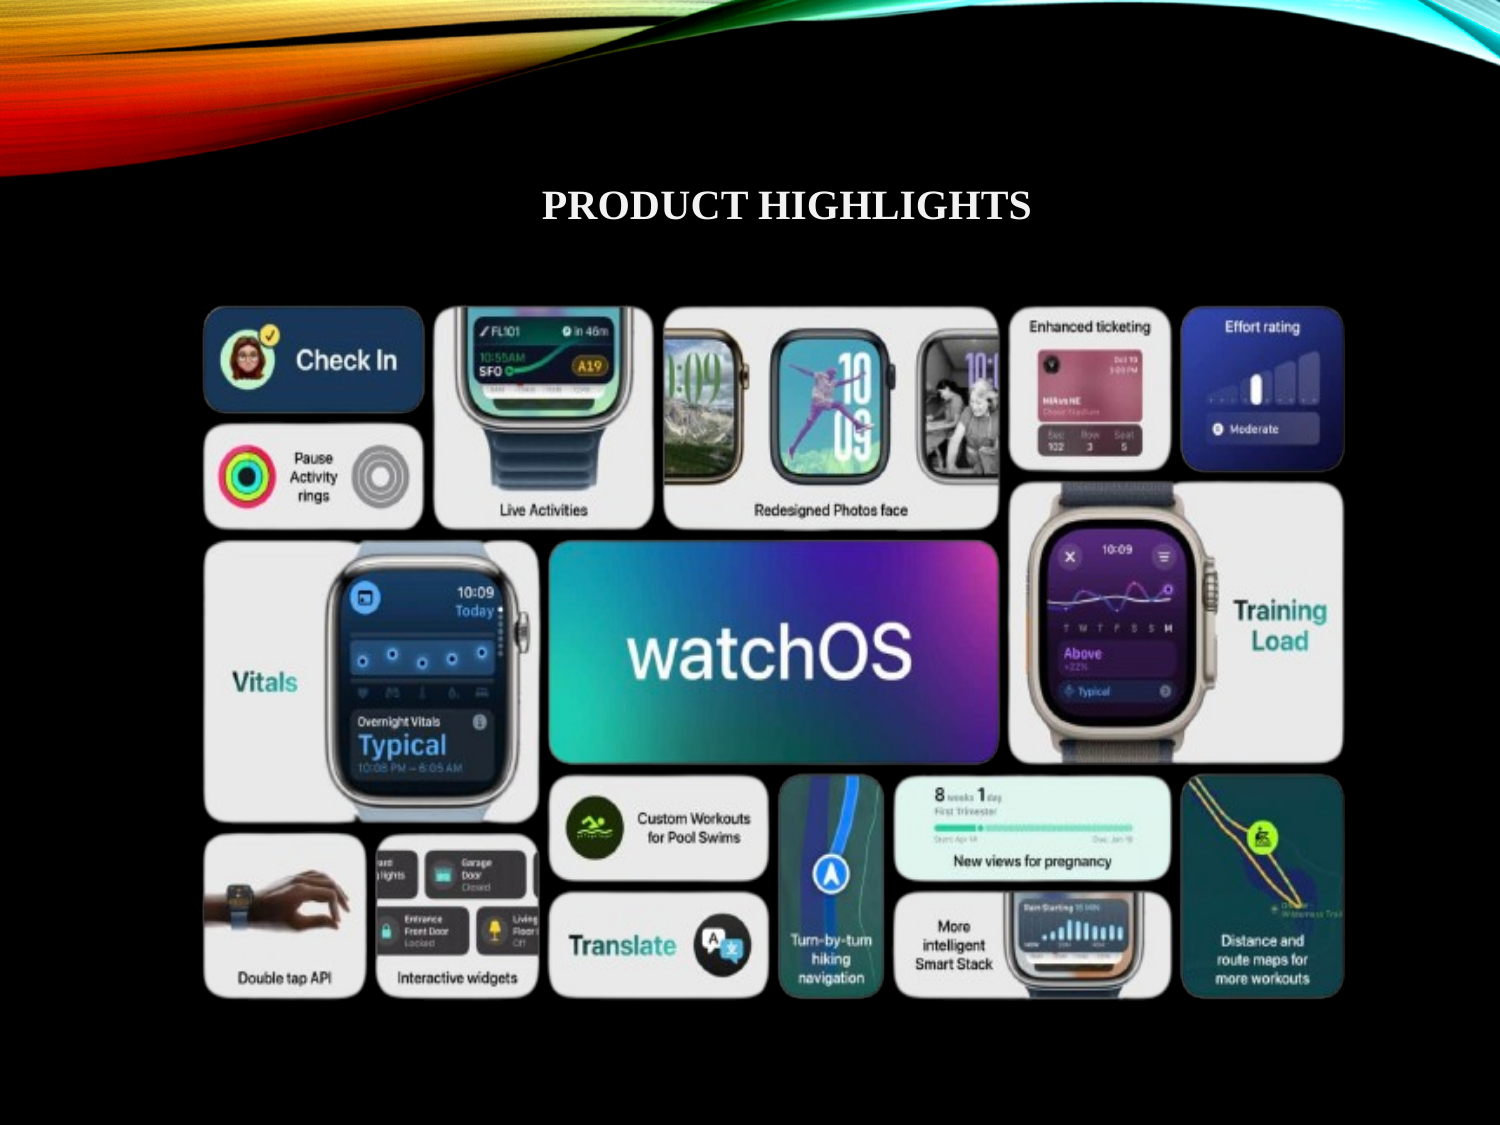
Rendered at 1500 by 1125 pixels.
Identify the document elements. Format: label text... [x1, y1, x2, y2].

text_box Product highlights [518, 176, 1047, 250]
picture [0, 0, 1500, 178]
picture [194, 296, 1355, 1012]
